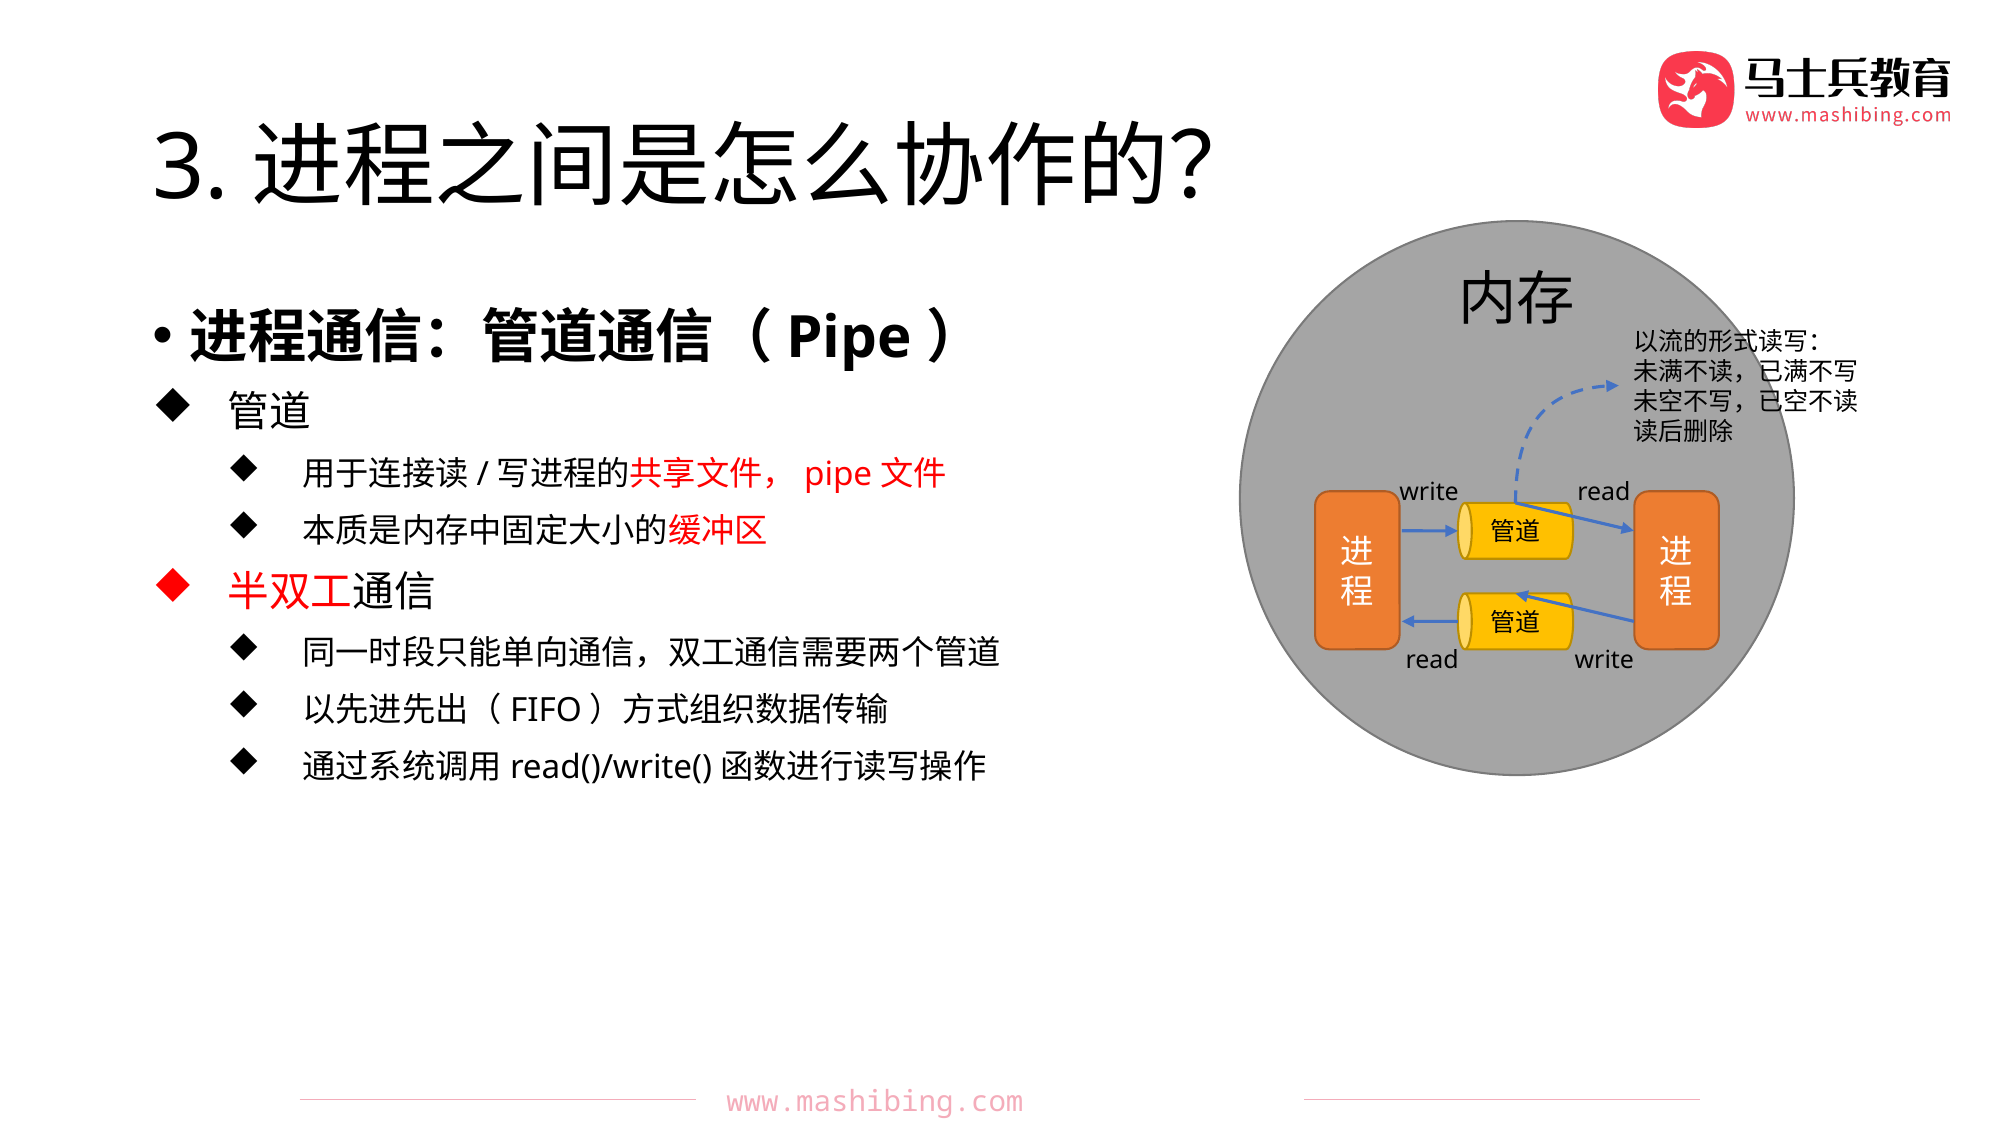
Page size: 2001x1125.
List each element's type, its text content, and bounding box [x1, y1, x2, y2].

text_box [1457, 502, 1574, 559]
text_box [1457, 593, 1574, 650]
text_box 以流的形式读写： 未满不读，已满不写 未空不写，已空不读 读后删除 [1794, 318, 1874, 453]
title 3.进程之间是怎么协作的？ [137, 59, 1863, 278]
picture [1658, 51, 1950, 128]
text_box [1508, 393, 1626, 497]
list 进程通信：管道通信（Pipe） 管道 用于连接读/写进程的共享文件，pipe文件 本质是内存中固定大小的缓冲区 半双工通信 同一时段只能单向通信，双工通信需要两个管道 以先进先出（FIFO）方式组织数据传输 通过系统调用read()/write()函数进行读写操作 [137, 299, 1863, 1066]
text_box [1239, 221, 1794, 776]
